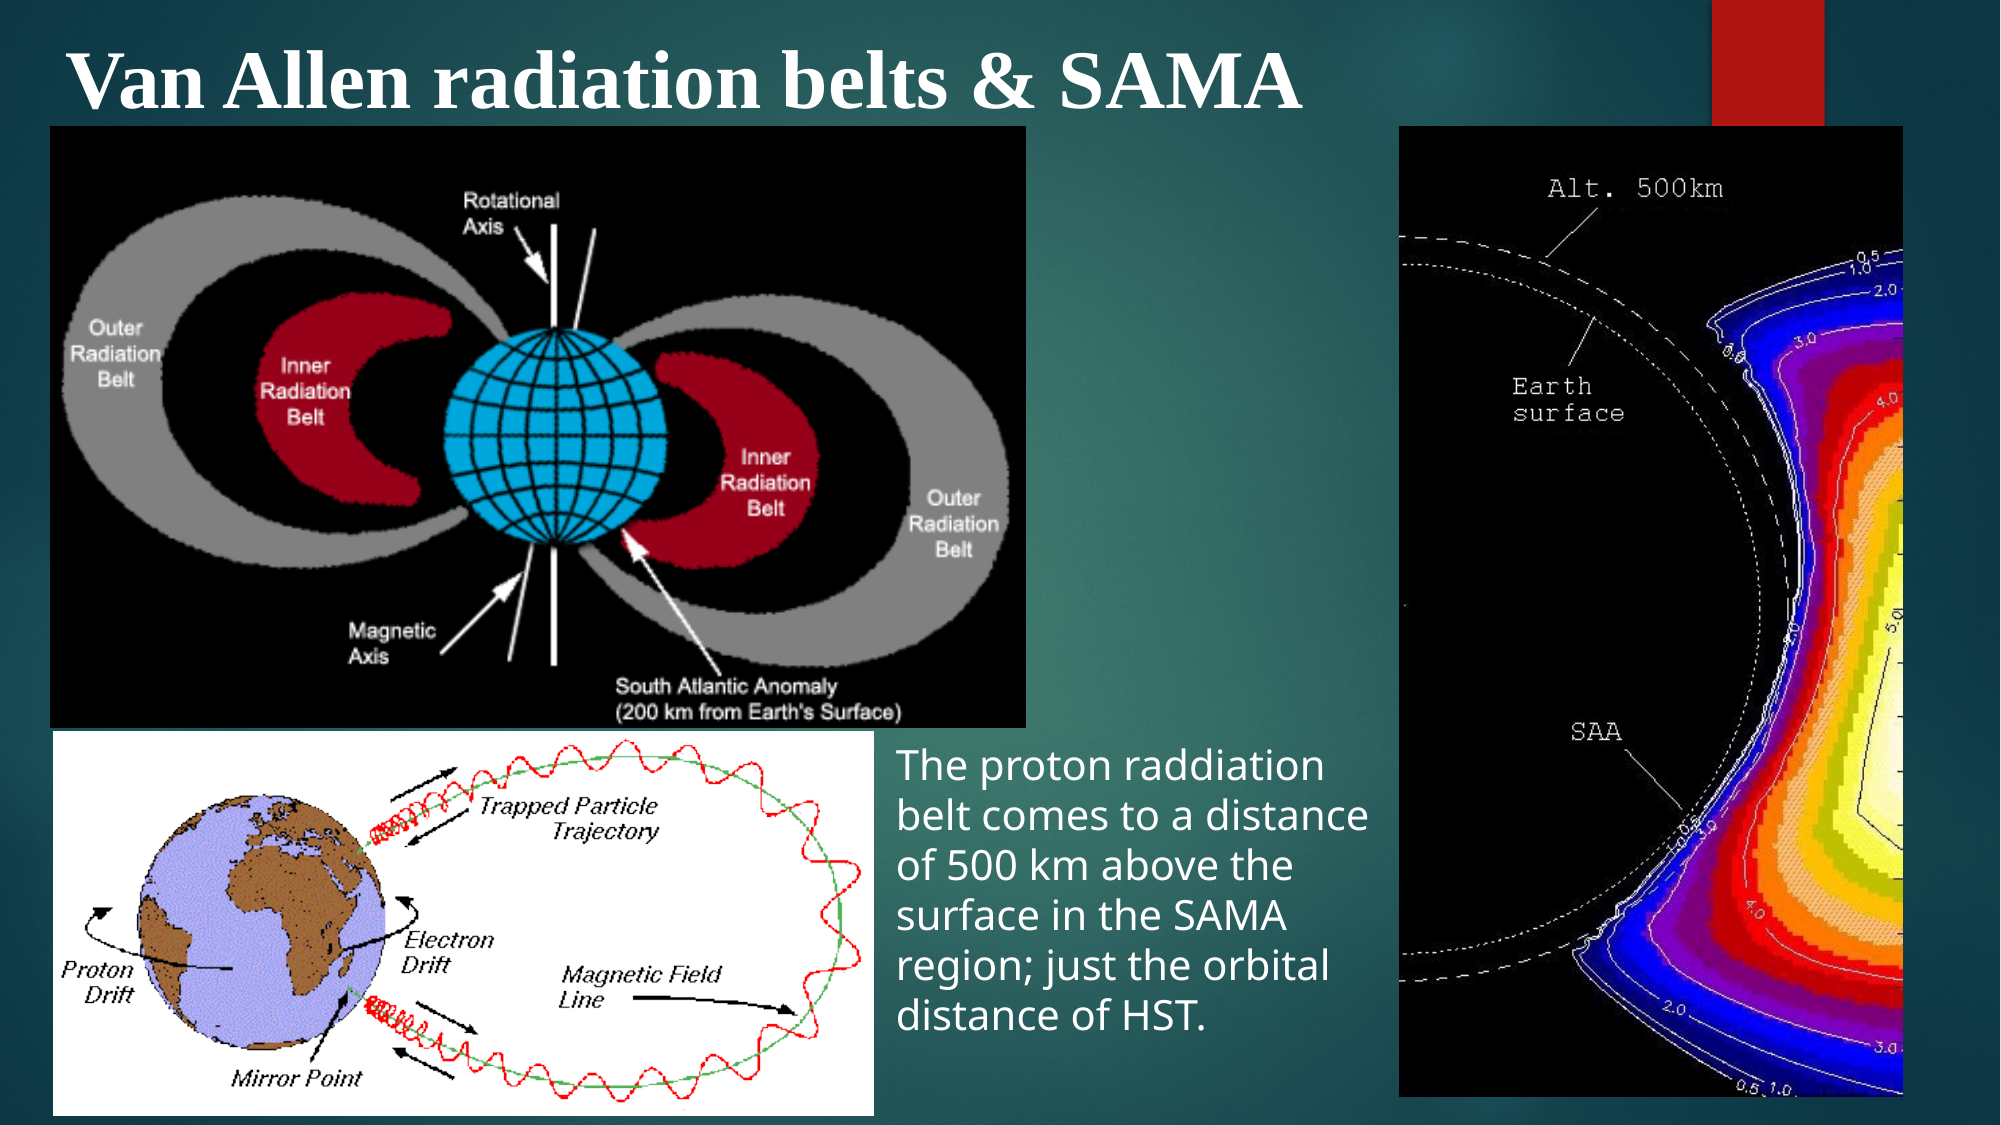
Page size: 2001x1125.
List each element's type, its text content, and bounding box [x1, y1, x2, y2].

text_box The proton raddiation belt comes to a distance of 500 km above the surface in the SAMA region; just the orbital distance of HST. [880, 731, 1394, 1050]
picture [0, 0, 2001, 1125]
text_box Van Allen radiation belts & SAMA [50, 18, 1339, 135]
